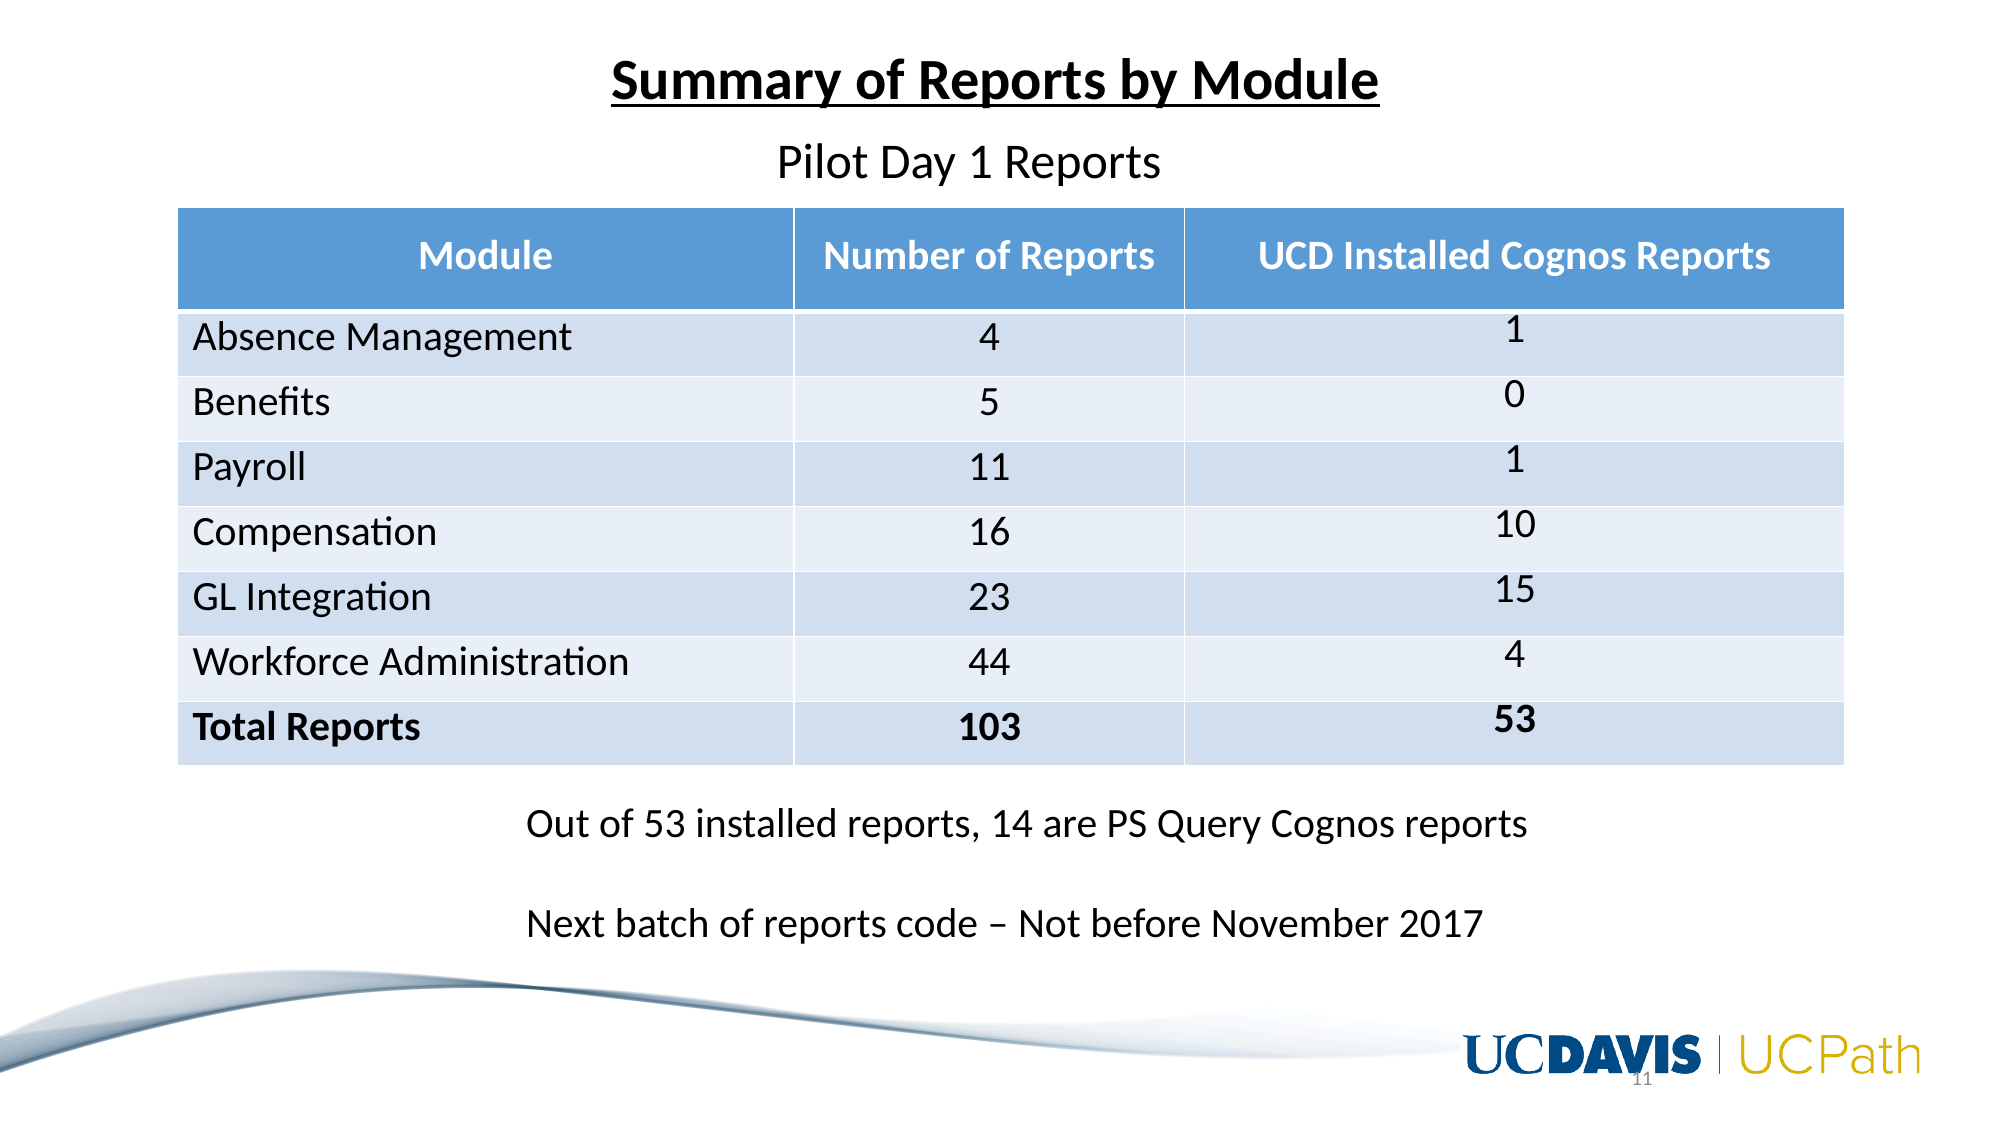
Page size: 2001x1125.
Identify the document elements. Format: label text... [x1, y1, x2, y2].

table_cell 5 [795, 377, 1184, 441]
table_cell Absence Management [178, 314, 793, 376]
table_cell 53 [1185, 702, 1844, 765]
table_cell 44 [795, 637, 1184, 701]
table_cell GL Integration [178, 572, 793, 636]
text_box Pilot Day 1 Reports [762, 120, 1230, 196]
table_cell 16 [795, 507, 1184, 571]
table_header Number of Reports [795, 208, 1184, 309]
table_cell 23 [795, 572, 1184, 636]
table_cell Compensation [178, 507, 793, 571]
text_box Out of 53 installed reports, 14 are PS Query Cognos reports Next batch of reports code – Not before November 2017 [511, 788, 1846, 954]
table_header UCD Installed Cognos Reports [1185, 208, 1844, 309]
table_cell 4 [795, 314, 1184, 376]
slide_number 11 [1412, 1046, 1668, 1107]
table_cell 15 [1185, 572, 1844, 636]
text_box Summary of Reports by Module [596, 34, 1395, 119]
table_header Module [178, 208, 793, 309]
table_cell Benefits [178, 377, 793, 441]
table_cell 11 [795, 442, 1184, 506]
table_cell 103 [795, 702, 1184, 765]
table_cell 1 [1185, 442, 1844, 506]
table_cell 1 [1185, 314, 1844, 376]
table_cell 10 [1185, 507, 1844, 571]
table_cell Payroll [178, 442, 793, 506]
table_cell 0 [1185, 377, 1844, 441]
table_cell Workforce Administration [178, 637, 793, 701]
table_cell 4 [1185, 637, 1844, 701]
table_cell Total Reports [178, 702, 793, 765]
picture [0, 0, 1920, 1125]
